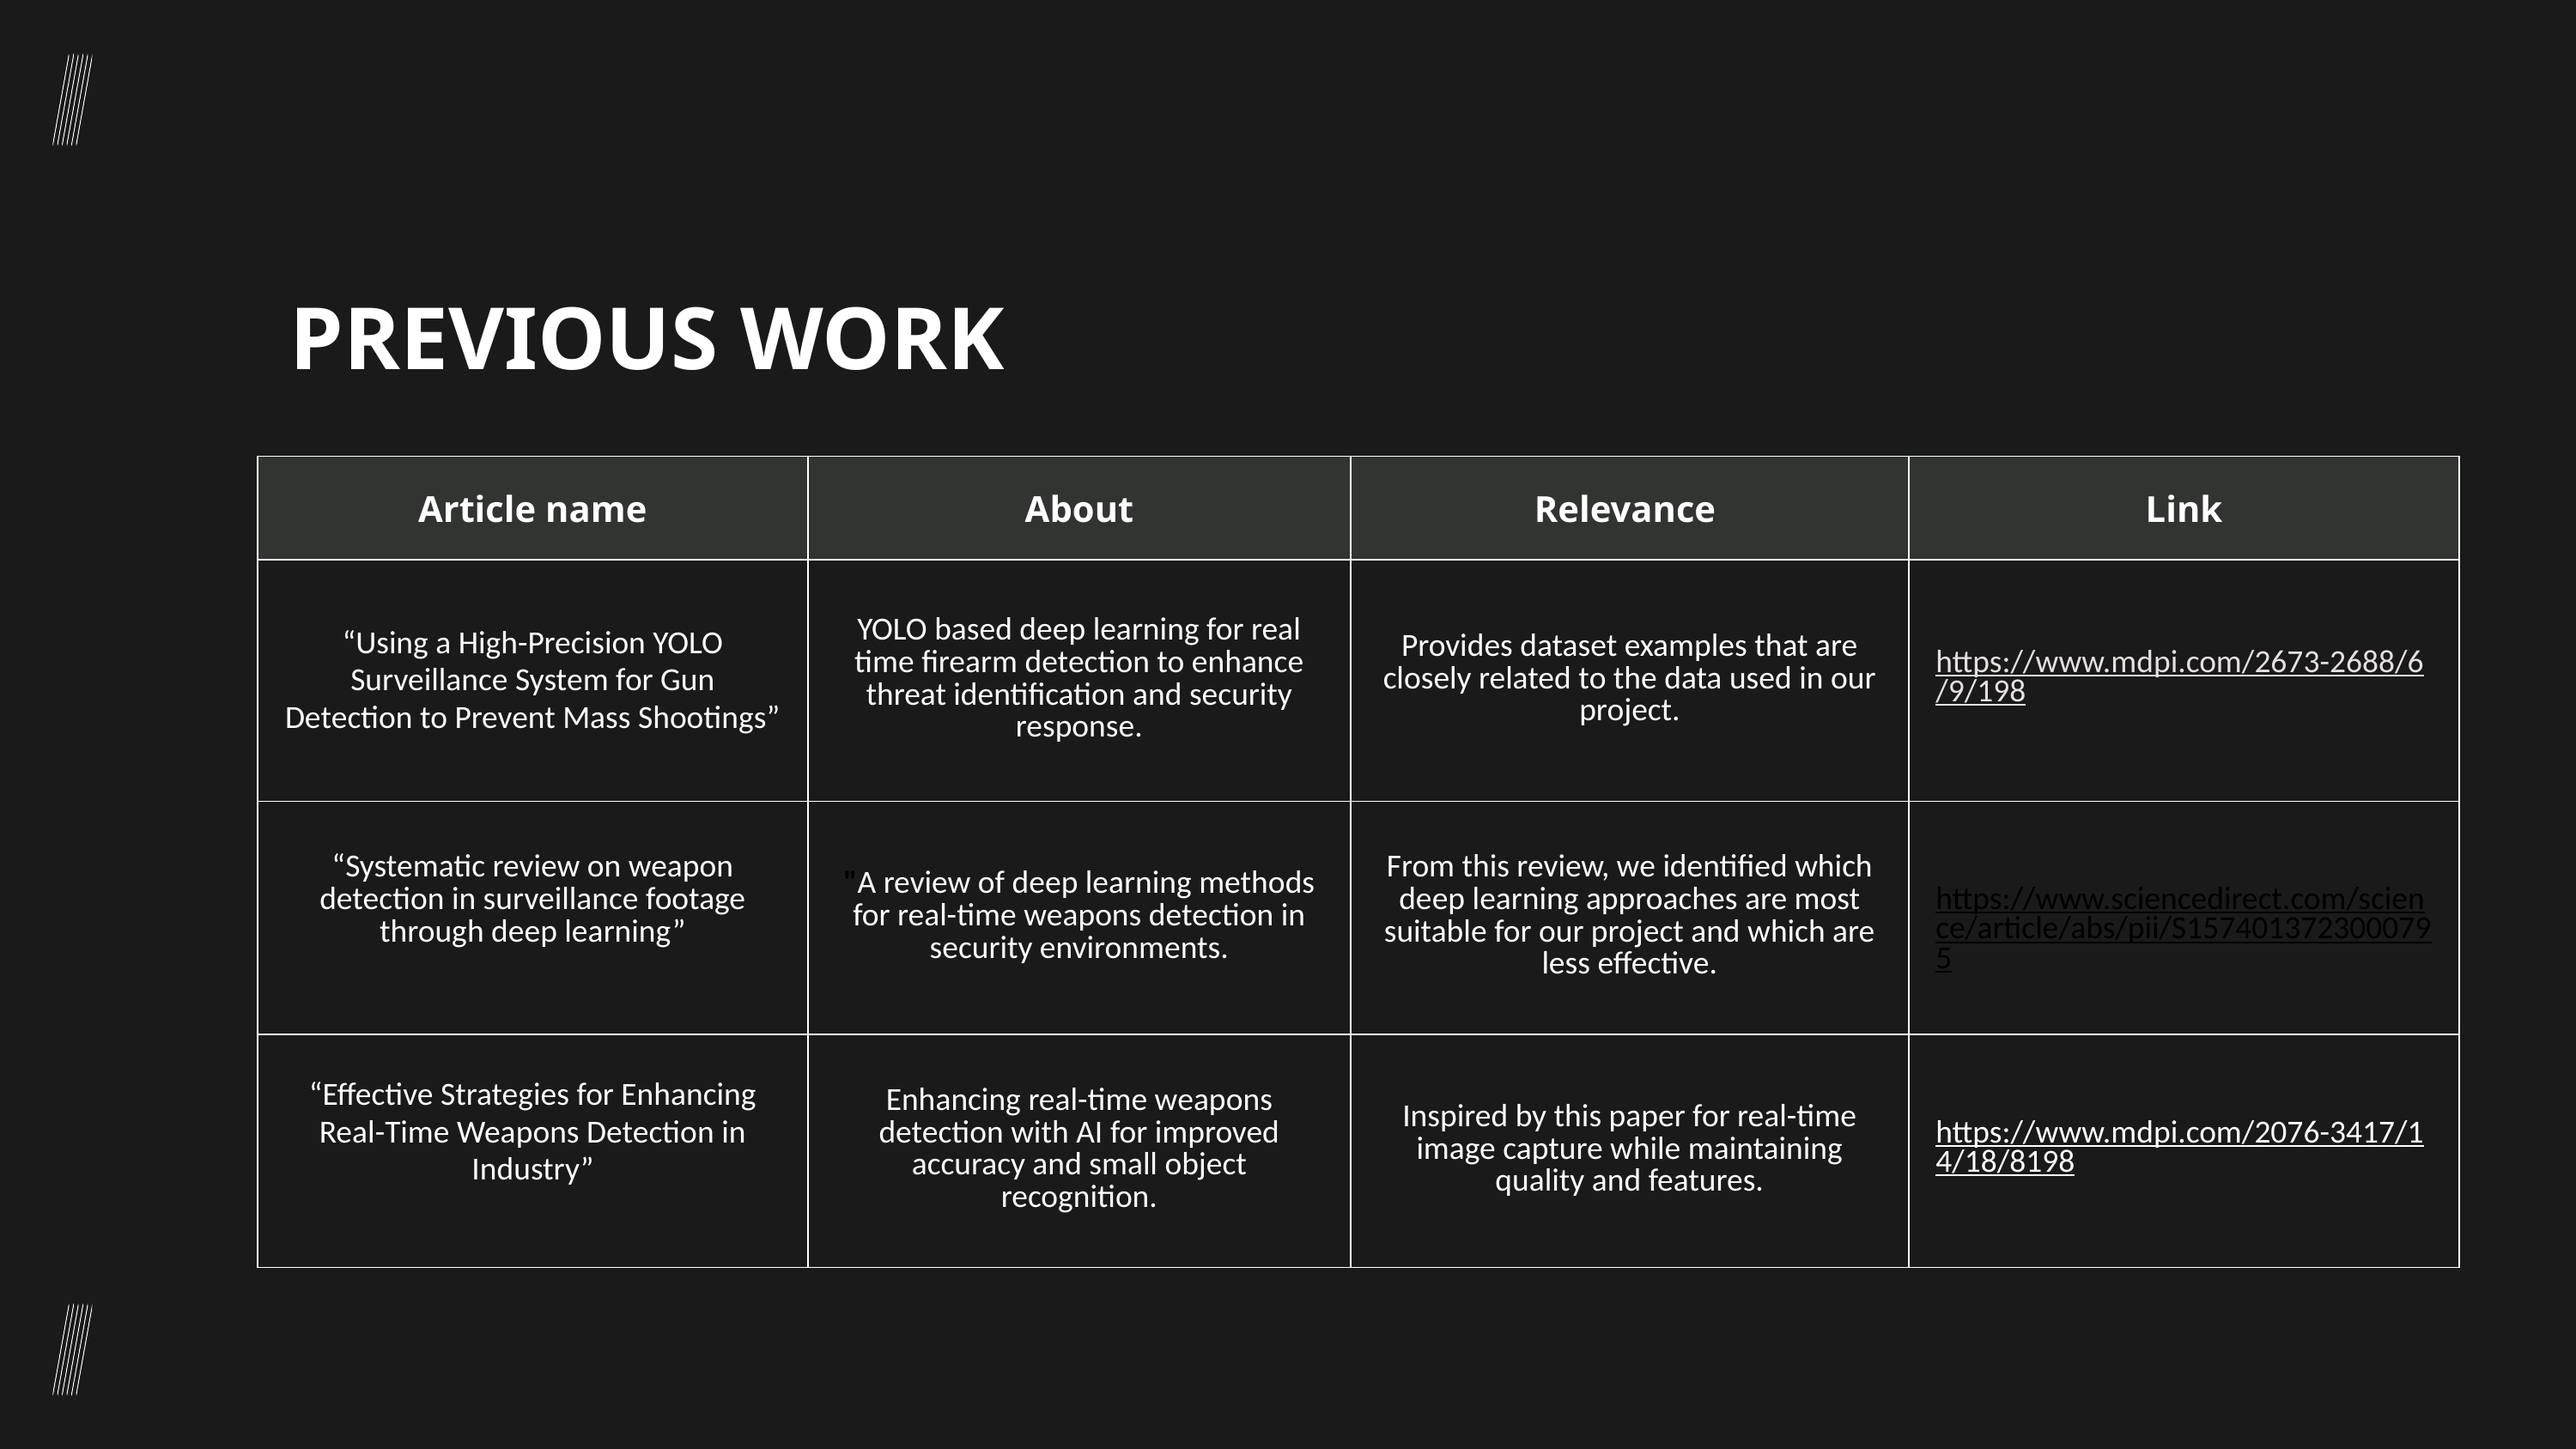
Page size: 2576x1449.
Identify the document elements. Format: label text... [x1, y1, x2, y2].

table_header Article name [258, 457, 807, 559]
table_header About [809, 457, 1350, 559]
table_header Link [1910, 457, 2458, 559]
table_cell https://www.mdpi.com/2076-3417/14/18/8198 [1910, 1035, 2458, 1267]
text_box [52, 52, 93, 147]
table_cell https://www.sciencedirect.com/science/article/abs/pii/S1574013723000795 [1910, 802, 2458, 1034]
table_cell "A review of deep learning methods for real-time weapons detection in security environments. [809, 802, 1350, 1034]
table_header Relevance [1352, 457, 1908, 559]
table_cell Enhancing real-time weapons detection with AI for improved accuracy and small object recognition. [809, 1035, 1350, 1267]
text_box PREVIOUS WORK [289, 293, 1121, 387]
table_cell From this review, we identified which deep learning approaches are most suitable for our project and which are less effective. [1352, 802, 1908, 1034]
text_box [52, 1302, 93, 1397]
table_cell YOLO based deep learning for real time firearm detection to enhance threat identification and security response. [809, 561, 1350, 801]
table_cell https://www.mdpi.com/2673-2688/6/9/198 [1910, 561, 2458, 801]
table_cell “Effective Strategies for Enhancing Real-Time Weapons Detection in Industry” [258, 1035, 807, 1267]
table_cell Inspired by this paper for real-time image capture while maintaining quality and features. [1352, 1035, 1908, 1267]
table_cell Provides dataset examples that are closely related to the data used in our project. [1352, 561, 1908, 801]
table_cell “Using a High-Precision YOLO Surveillance System for Gun Detection to Prevent Mass Shootings” [258, 561, 807, 801]
table_cell “Systematic review on weapon detection in surveillance footage through deep learning” [258, 802, 807, 1034]
